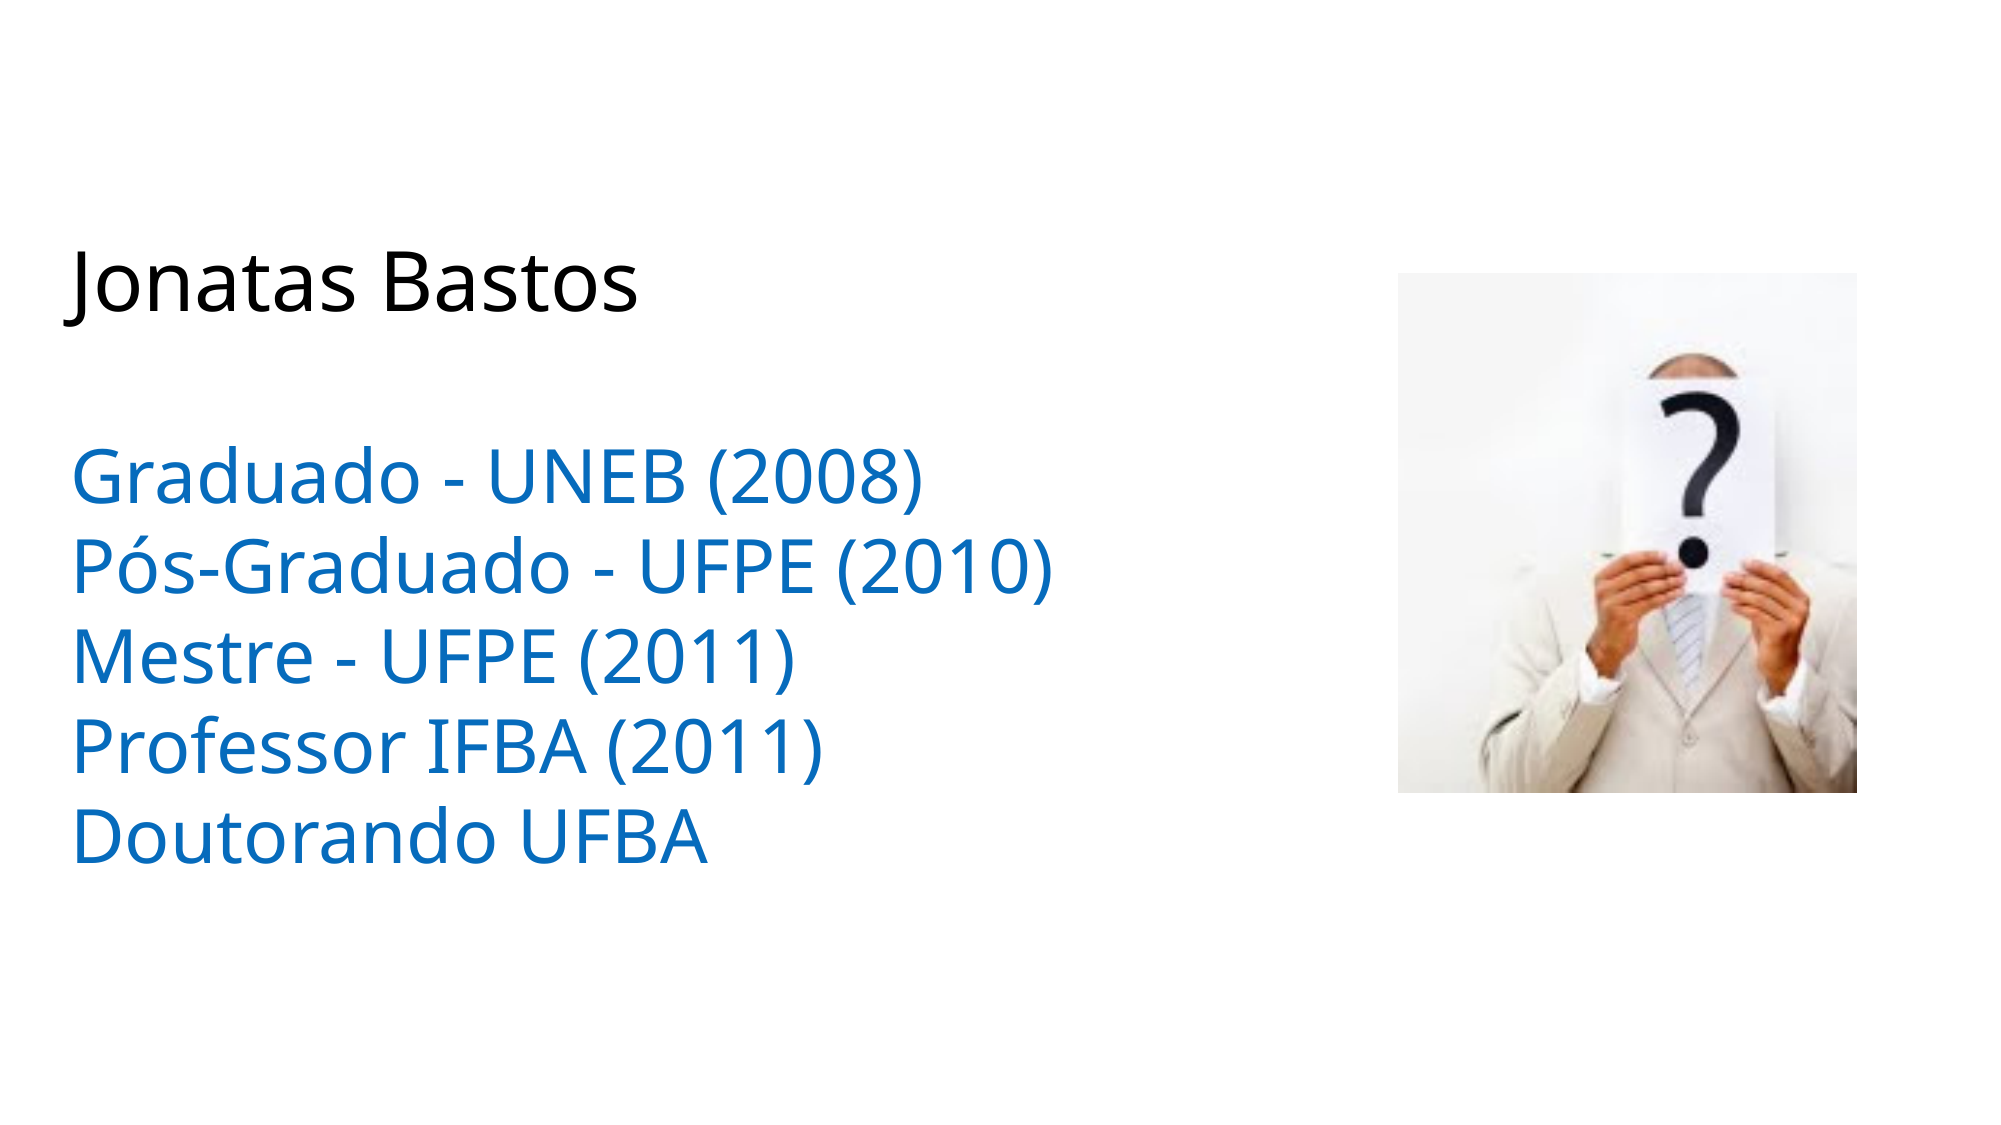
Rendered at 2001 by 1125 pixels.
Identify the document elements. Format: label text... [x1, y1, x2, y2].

picture [1398, 273, 1857, 793]
text_box Jonatas Bastos Graduado - UNEB (2008) Pós-Graduado - UFPE (2010) Mestre - UFPE (2011) Professor IFBA (2011) Doutorando UFBA [55, 220, 1334, 886]
